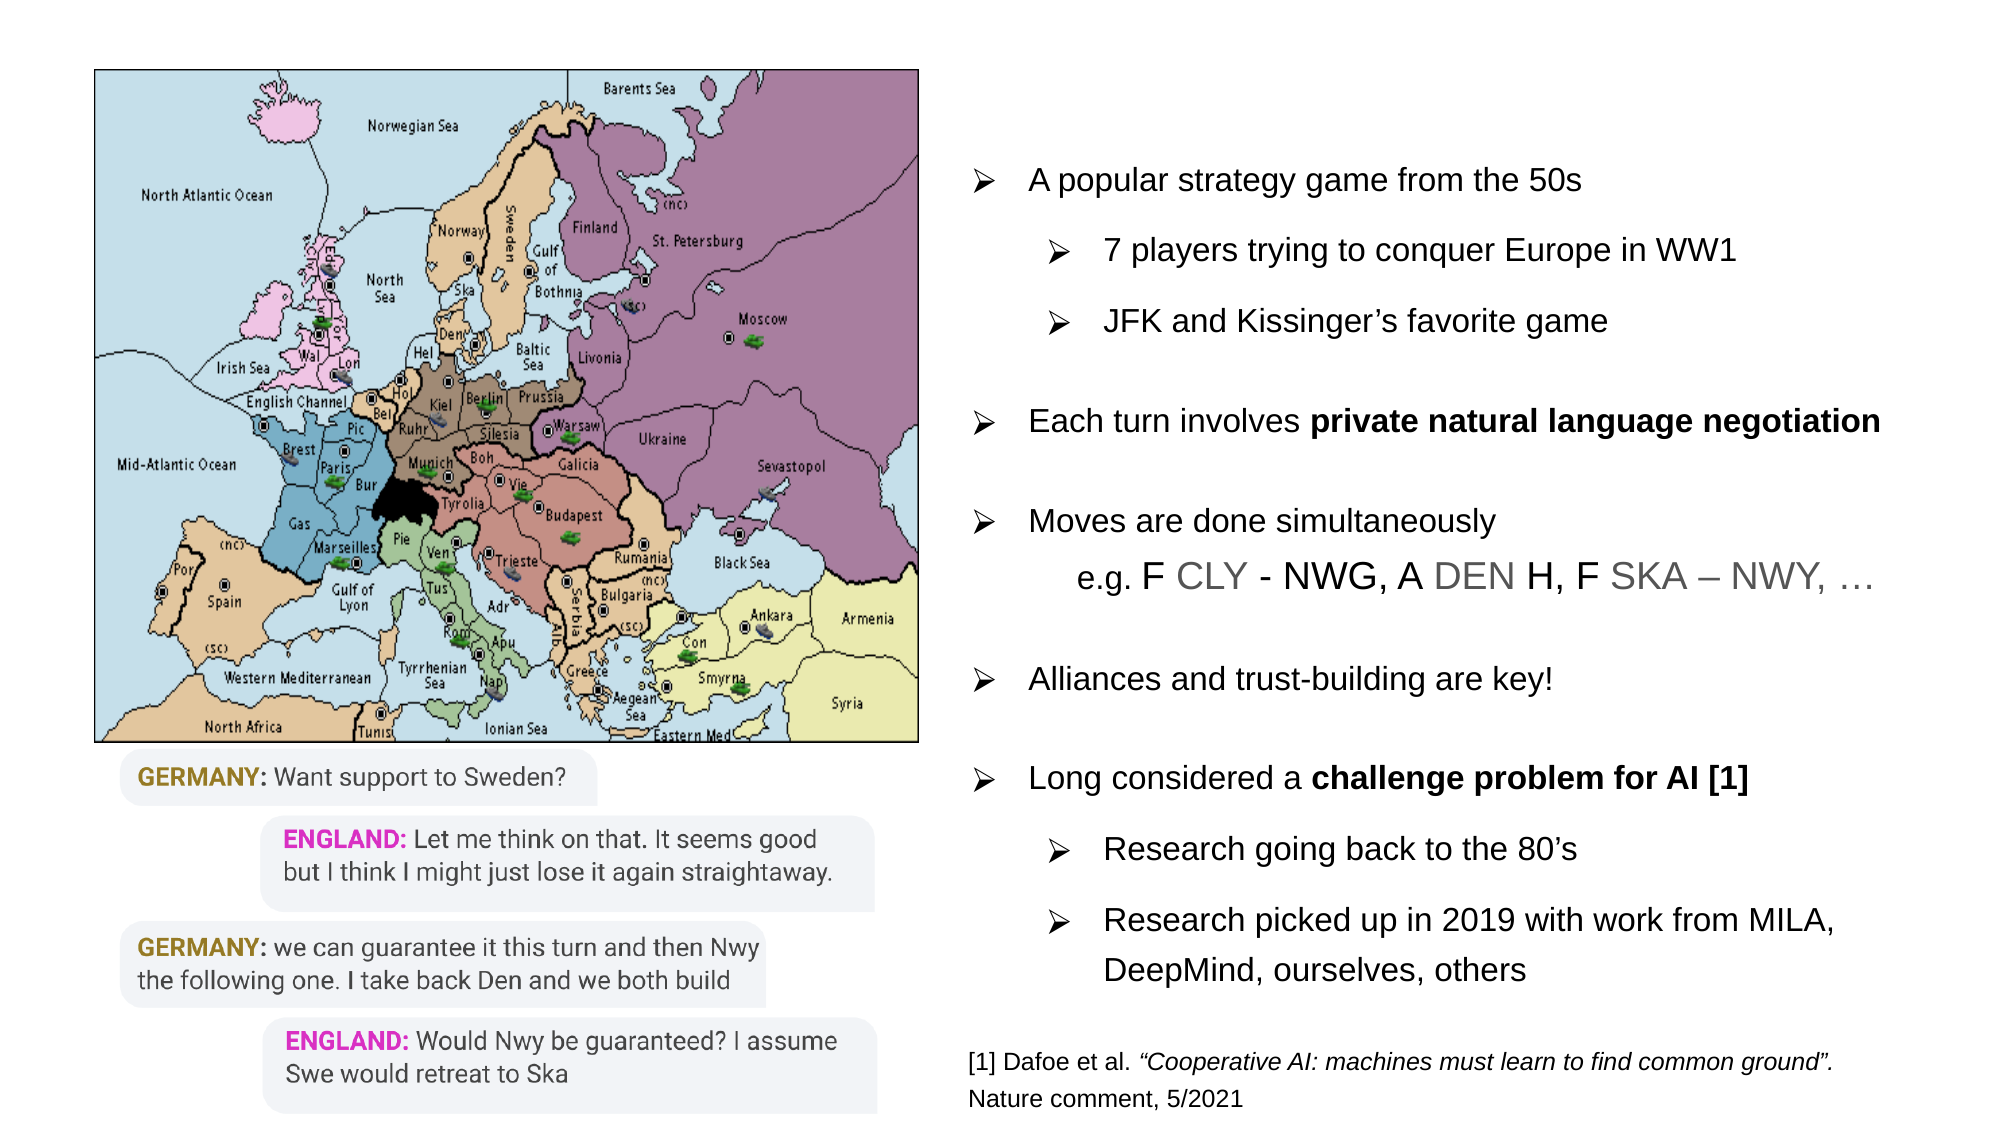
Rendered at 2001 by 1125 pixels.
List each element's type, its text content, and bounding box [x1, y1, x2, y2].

picture [94, 69, 920, 1122]
text_box A popular strategy game from the 50s 7 players trying to conquer Europe in WW1 JFK and Kissinger’s favorite game Each turn involves private natural language negotiation Moves are done simultaneously e.g. F CLY - NWG, A DEN H, F SKA – NWY, … Alliances and trust-building are key! Long considered a challenge problem for AI [1] Research going back to the 80’s Research picked up in 2019 with work from MILA, DeepMind, ourselves, others [953, 147, 1930, 993]
text_box [1] Dafoe et al. “Cooperative AI: machines must learn to find common ground”. Nature comment, 5/2021 [955, 1037, 2000, 1114]
